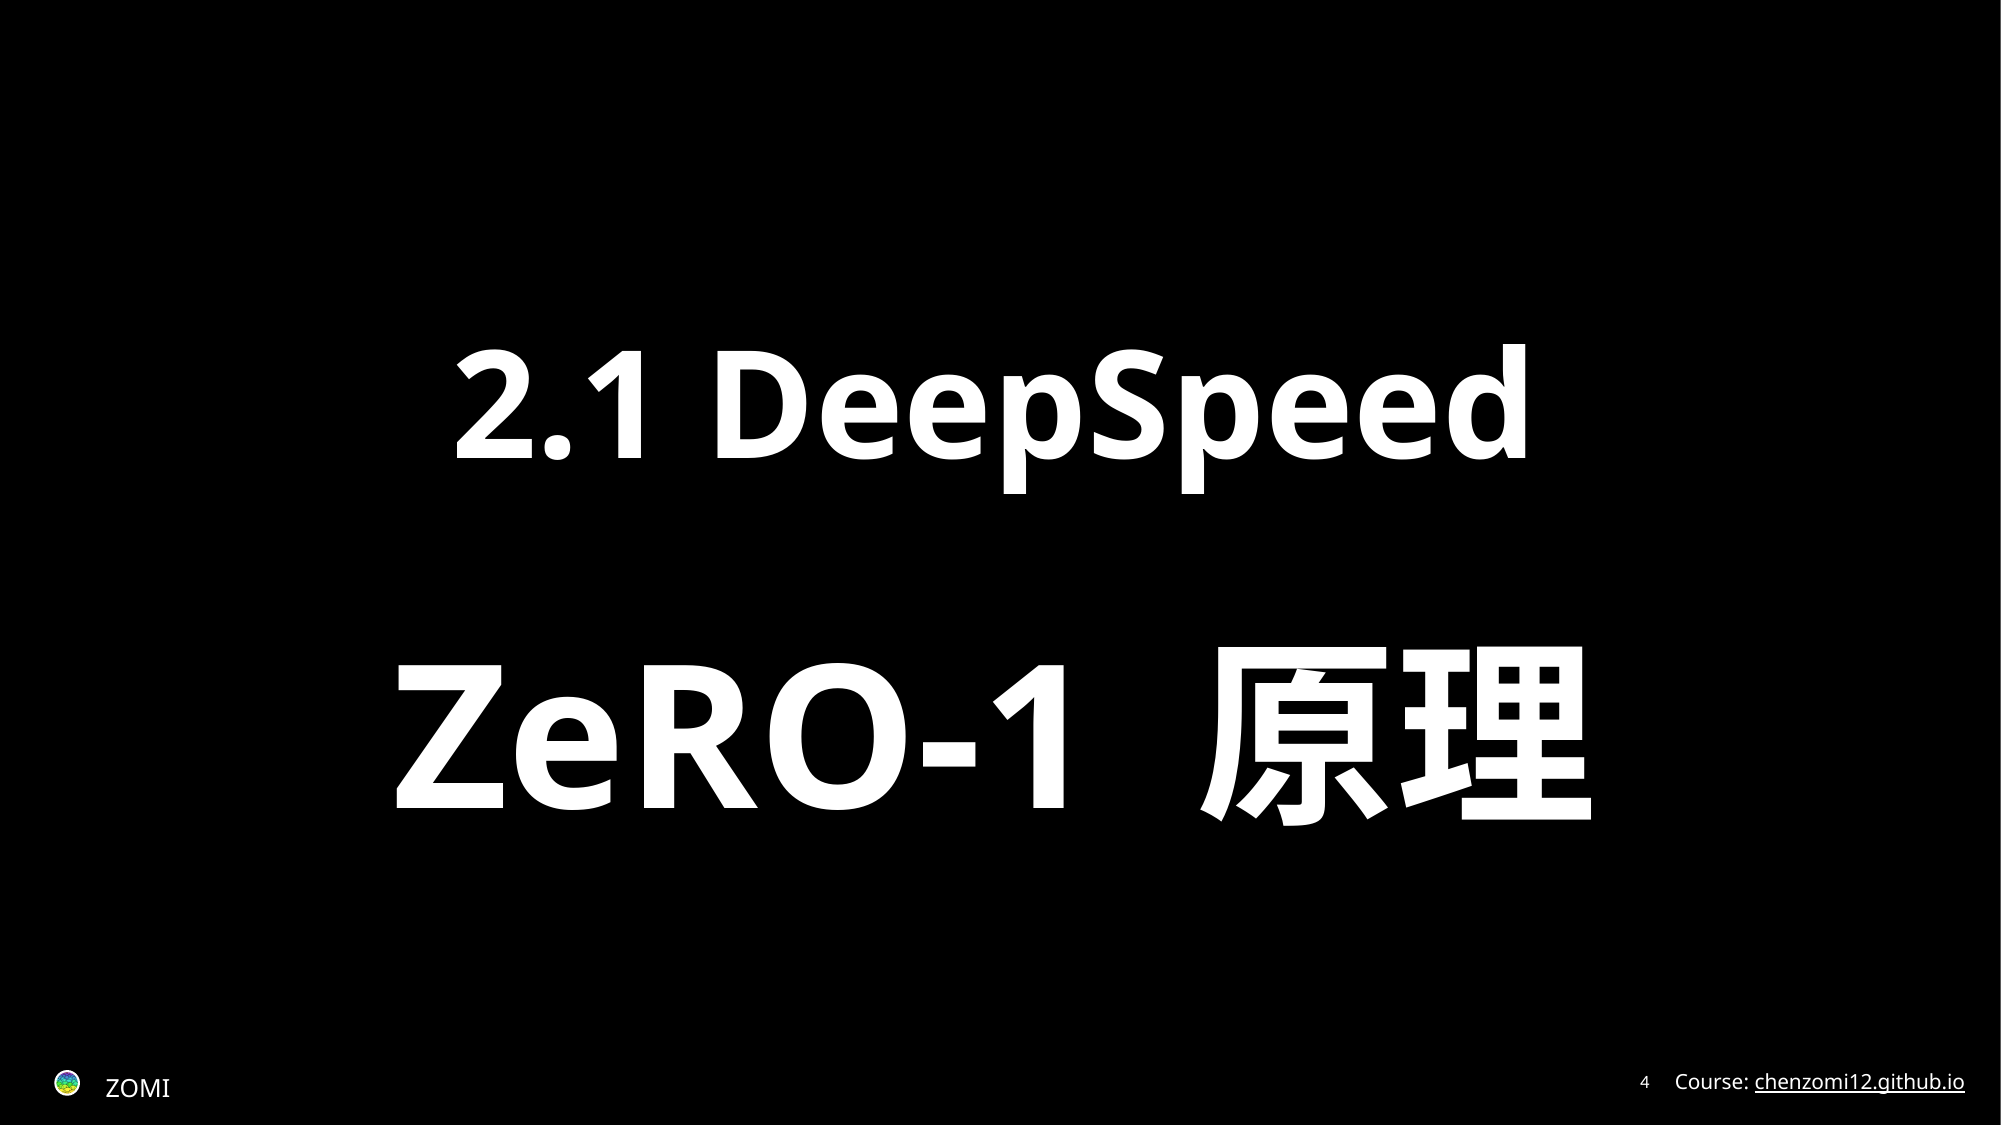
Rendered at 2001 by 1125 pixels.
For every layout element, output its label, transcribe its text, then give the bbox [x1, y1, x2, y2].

list 2.1 DeepSpeed ZeRO-1 原理 [79, 80, 1910, 986]
picture [57, 1073, 77, 1093]
